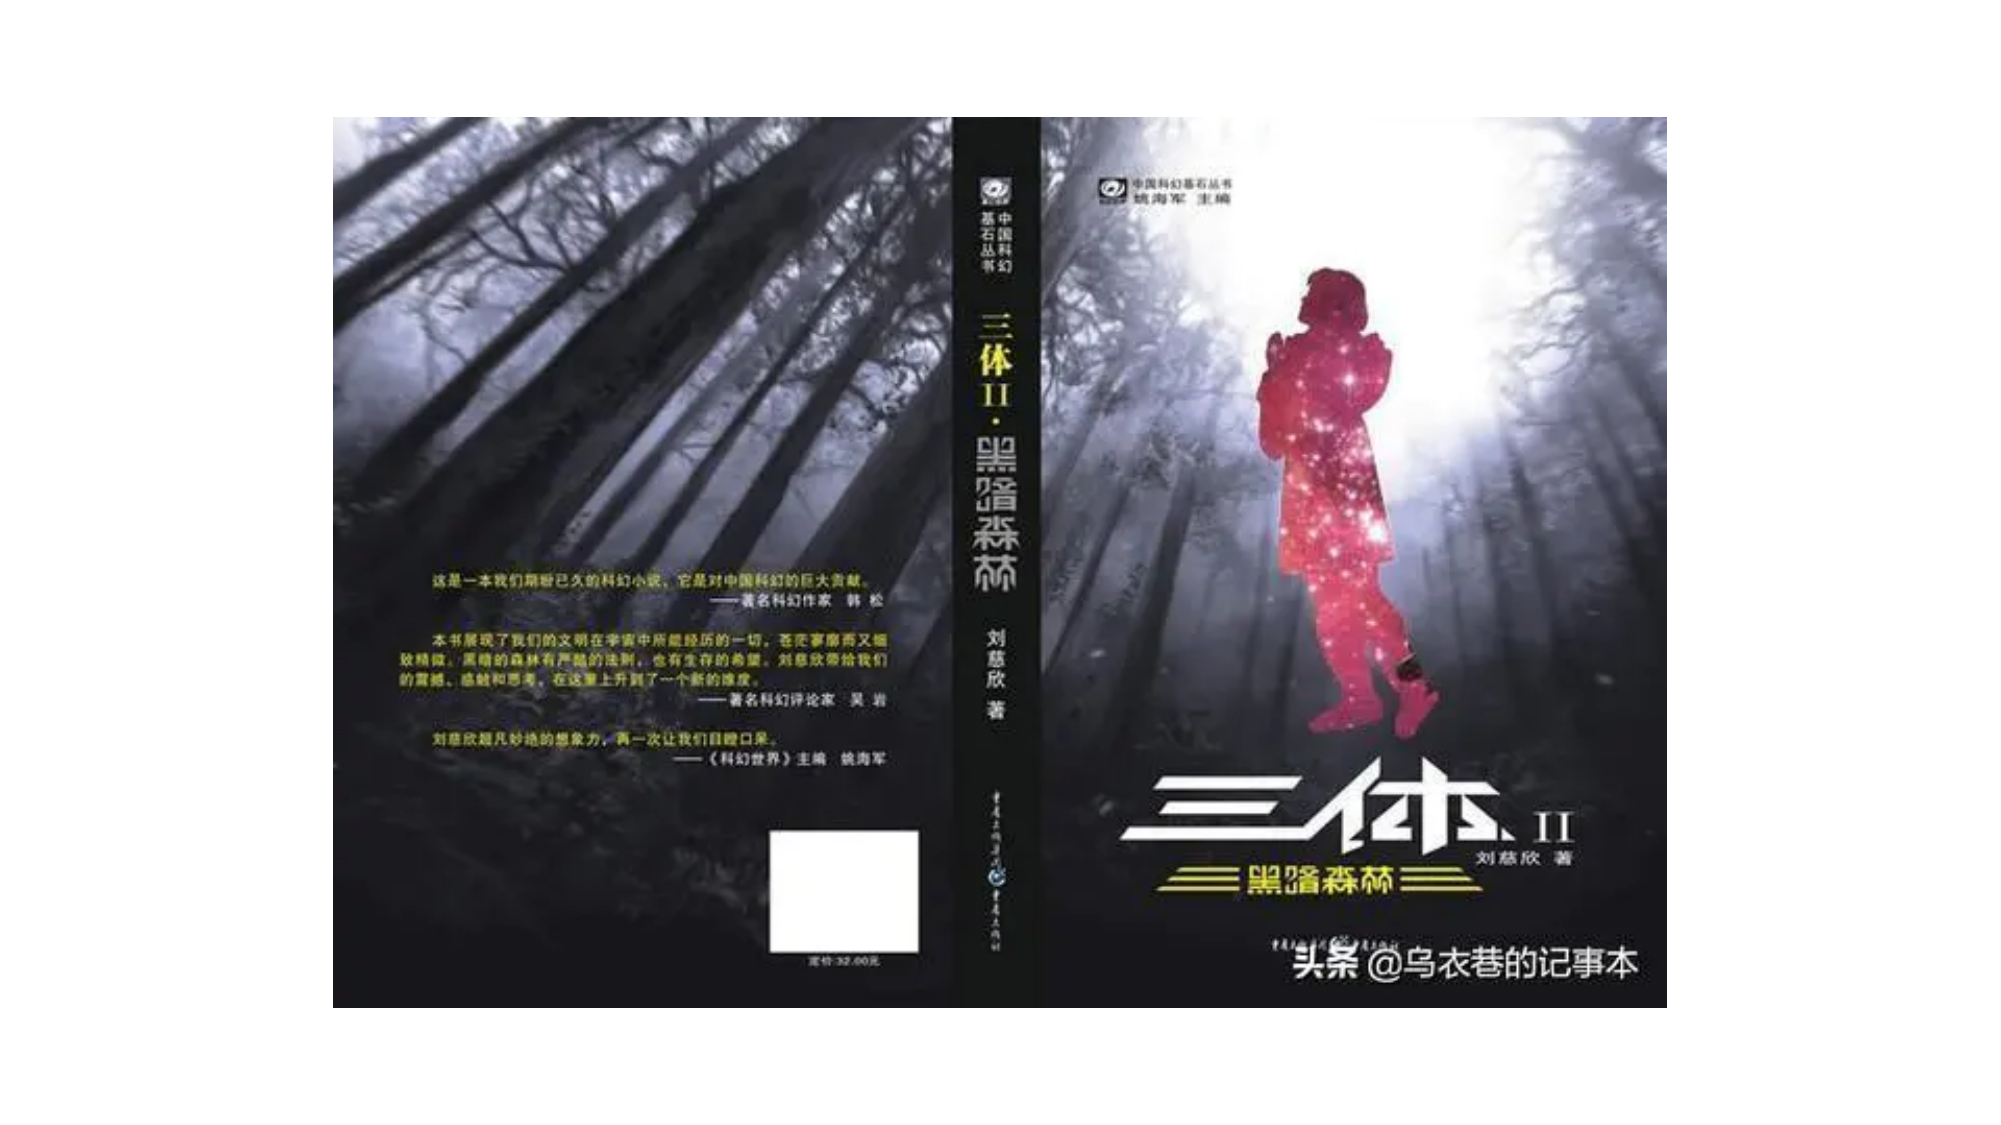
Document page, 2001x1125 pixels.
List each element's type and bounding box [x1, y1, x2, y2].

picture [333, 117, 1667, 1008]
